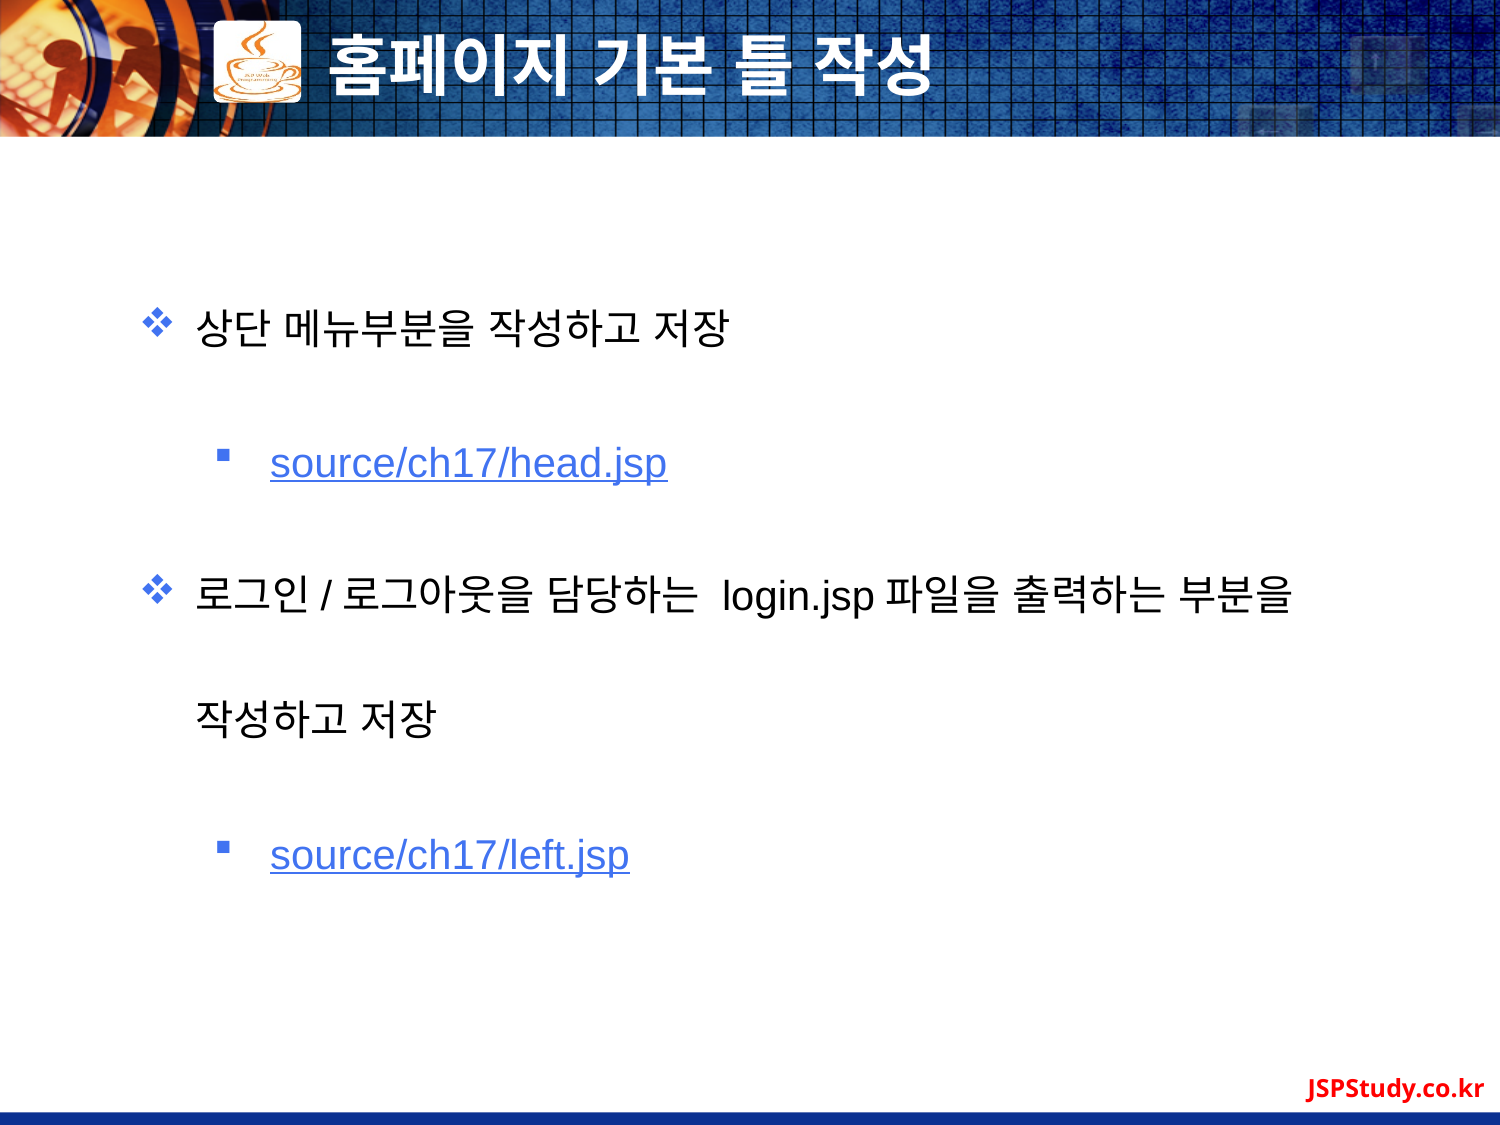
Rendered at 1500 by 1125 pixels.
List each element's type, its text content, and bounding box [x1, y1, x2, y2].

footer JSPStudy.co.kr [1024, 1064, 1500, 1118]
picture [0, 75, 1500, 138]
text_box 상단 메뉴부분을 작성하고 저장 source/ch17/head.jsp 로그인/로그아웃을 담당하는 login.jsp파일을 출력하는 부분을 작성하고 저장 source/ch17/left.jsp [123, 219, 1341, 988]
title 홈페이지 기본 틀 작성 [312, 75, 1388, 111]
text_box [0, 0, 1500, 75]
